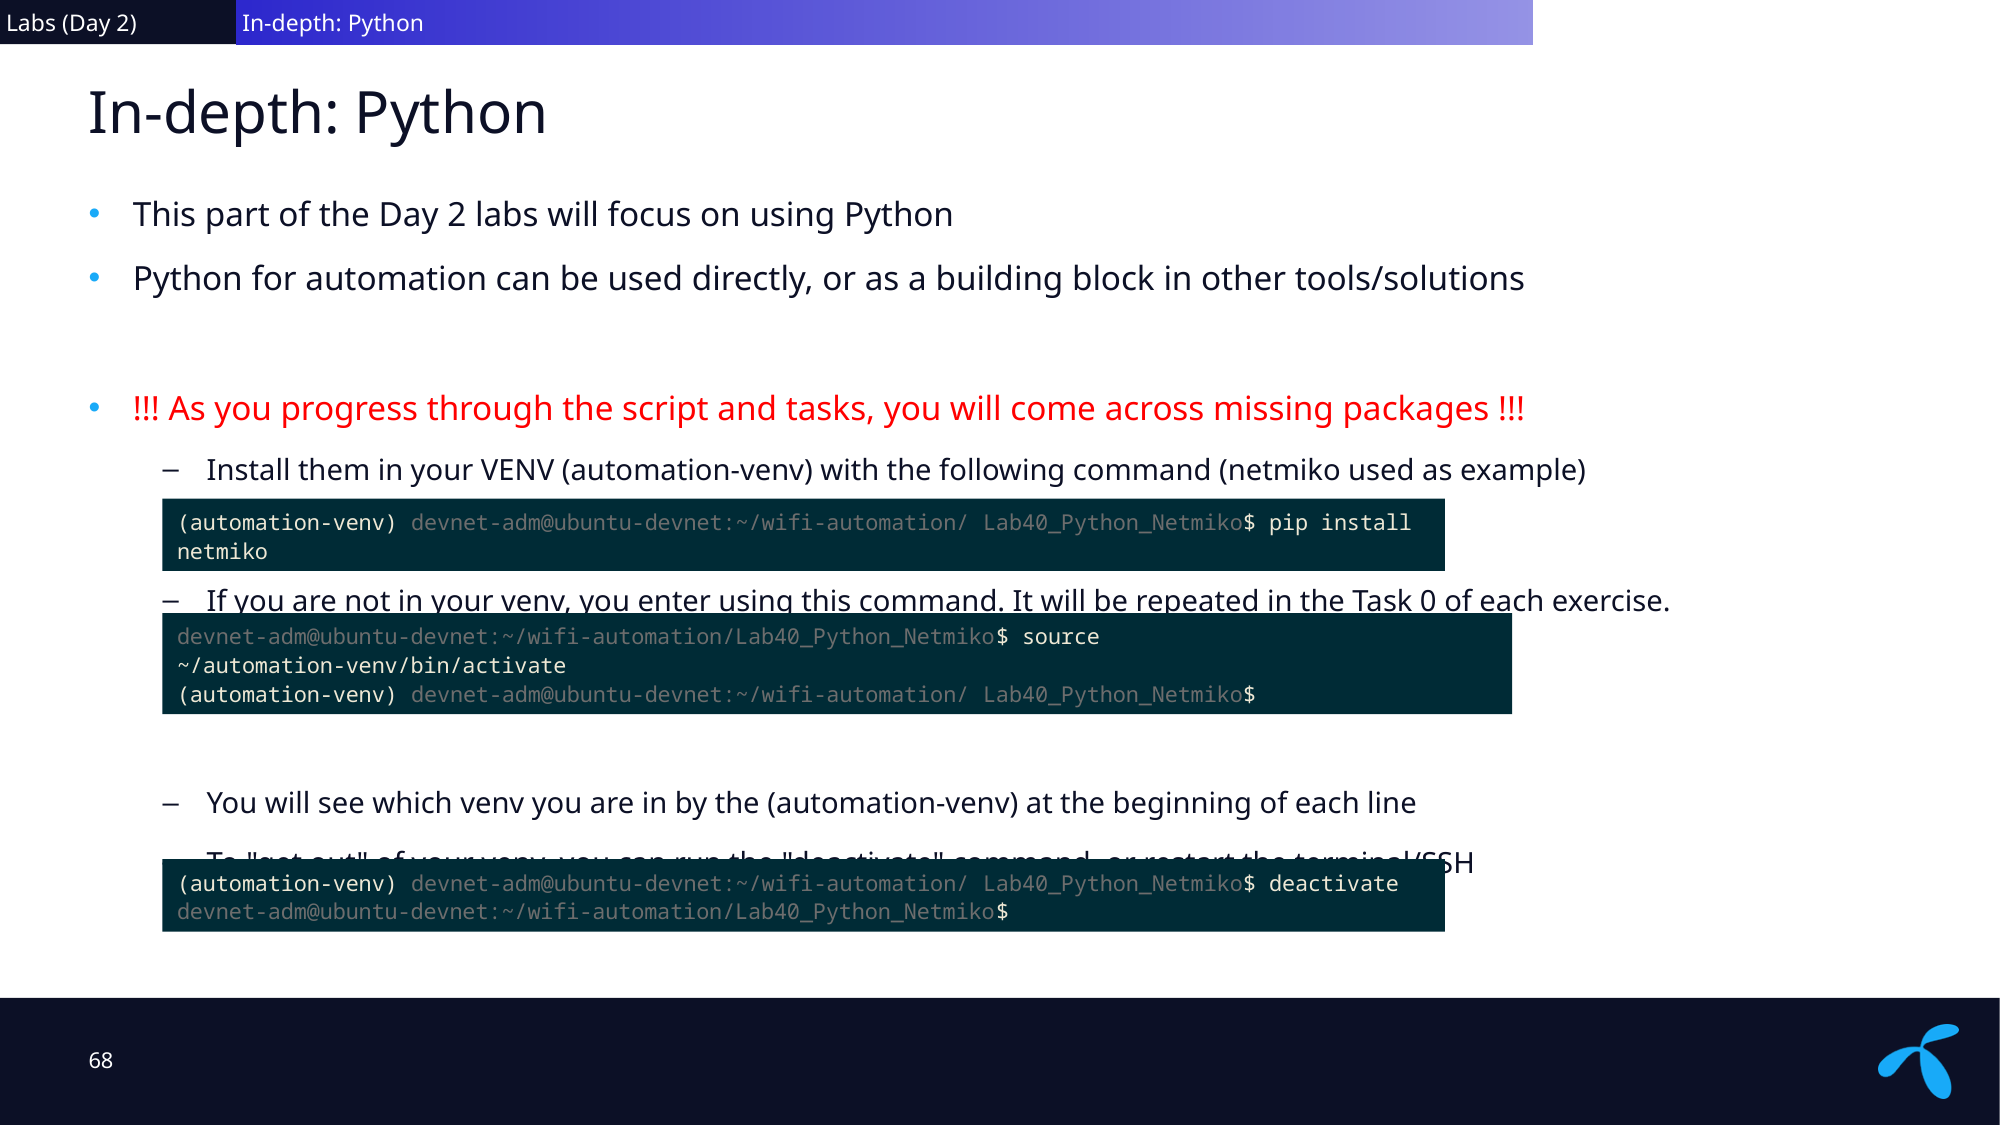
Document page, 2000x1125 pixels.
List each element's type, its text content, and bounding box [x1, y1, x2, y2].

footer Labs (Day 2) [0, 0, 236, 45]
title In-depth: Python [88, 70, 1911, 160]
text_box (automation-venv) devnet-adm@ubuntu-devnet:~/wifi-automation/ Lab40_Python_Netmiko$ deactivate devnet-adm@ubuntu-devnet:~/wifi-automation/Lab40_Python_Netmiko$ [162, 859, 1445, 932]
picture [1878, 1024, 1959, 1099]
text_box In-depth: Python [236, 0, 1533, 45]
slide_number 68 [88, 1024, 237, 1099]
text_box devnet-adm@ubuntu-devnet:~/wifi-automation/Lab40_Python_Netmiko$ source ~/automation-venv/bin/activate (automation-venv) devnet-adm@ubuntu-devnet:~/wifi-automation/ Lab40_Python_Netmiko$ [162, 613, 1513, 715]
list This part of the Day 2 labs will focus on using Python Python for automation can be used directly, or as a building block in other tools/solutions !!! As you progress through the script and tasks, you will come across missing packages !!! Install them in your VENV (automation-venv) with the following command (netmiko used as example) If you are not in your venv, you enter using this command. It will be repeated in the Task 0 of each exercise. You will see which venv you are in by the (automation-venv) at the beginning of each line To "get out" of your venv, you can run the "deactivate" command, or restart the terminal/SSH [88, 160, 1820, 954]
text_box (automation-venv) devnet-adm@ubuntu-devnet:~/wifi-automation/ Lab40_Python_Netmiko$ pip install netmiko [162, 498, 1445, 571]
